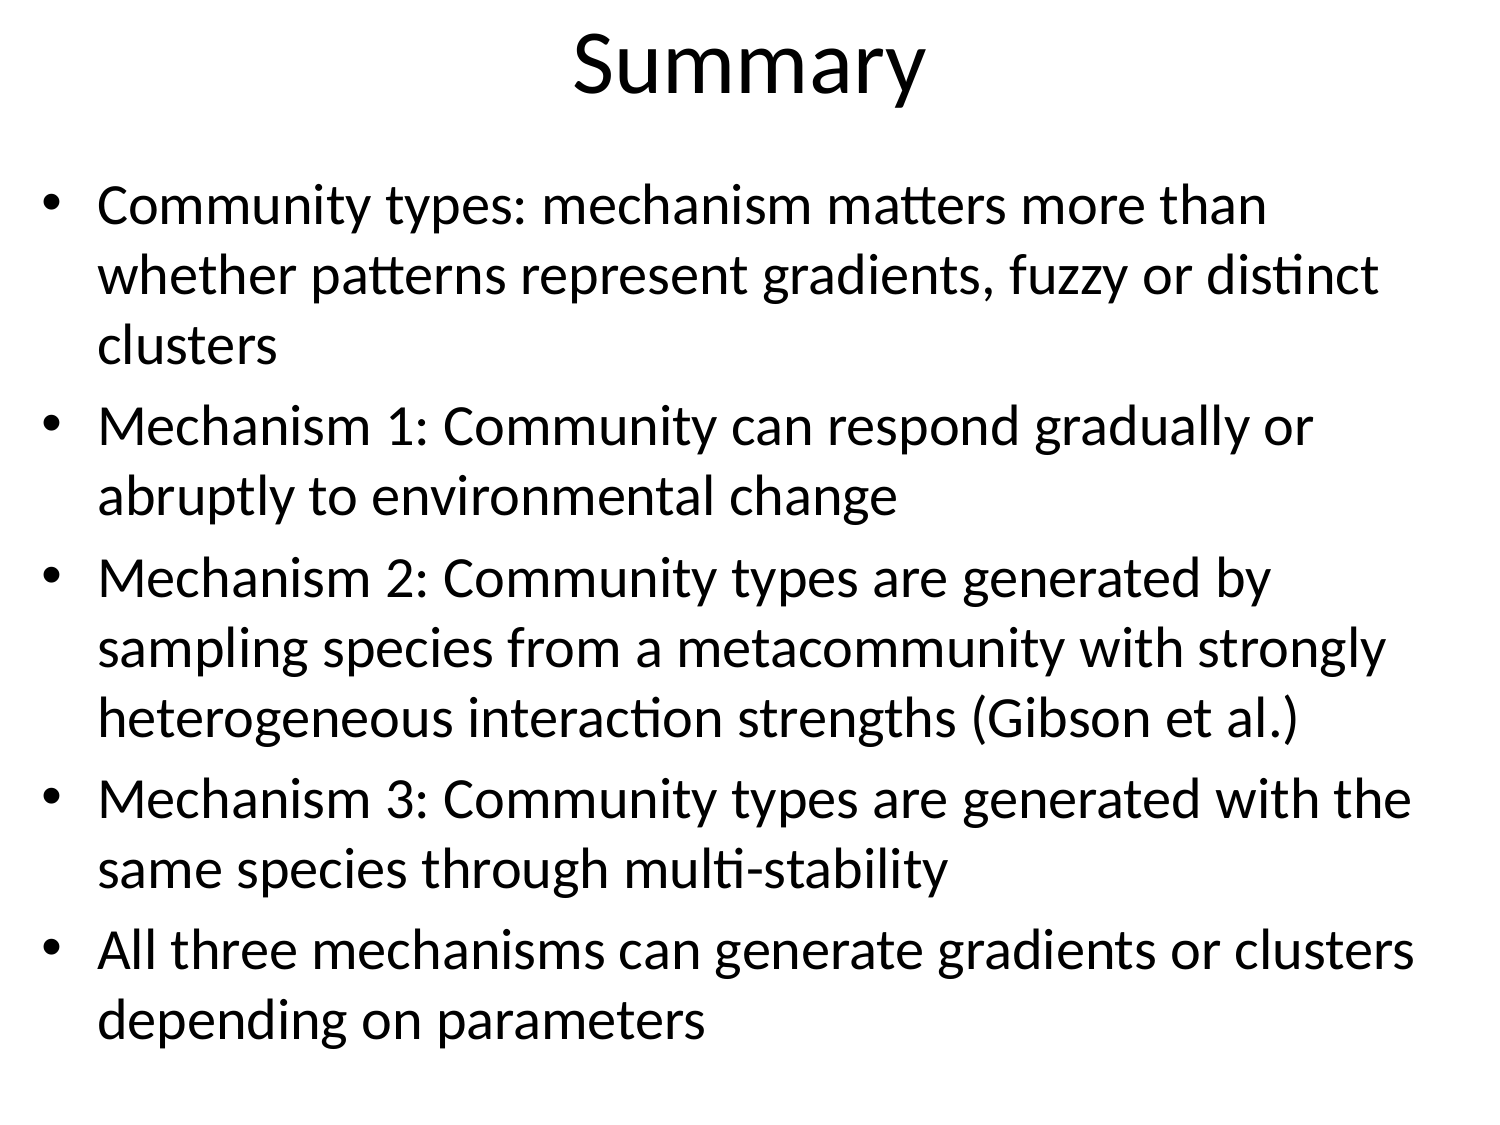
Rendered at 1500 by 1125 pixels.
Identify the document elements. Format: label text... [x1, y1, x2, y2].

text_box Community types: mechanism matters more than whether patterns represent gradients, fuzzy or distinct clusters Mechanism 1: Community can respond gradually or abruptly to environmental change Mechanism 2: Community types are generated by sampling species from a metacommunity with strongly heterogeneous interaction strengths (Gibson et al.) Mechanism 3: Community types are generated with the same species through multi-stability All three mechanisms can generate gradients or clusters depending on parameters [26, 158, 1476, 1125]
text_box Summary [75, 0, 1425, 151]
